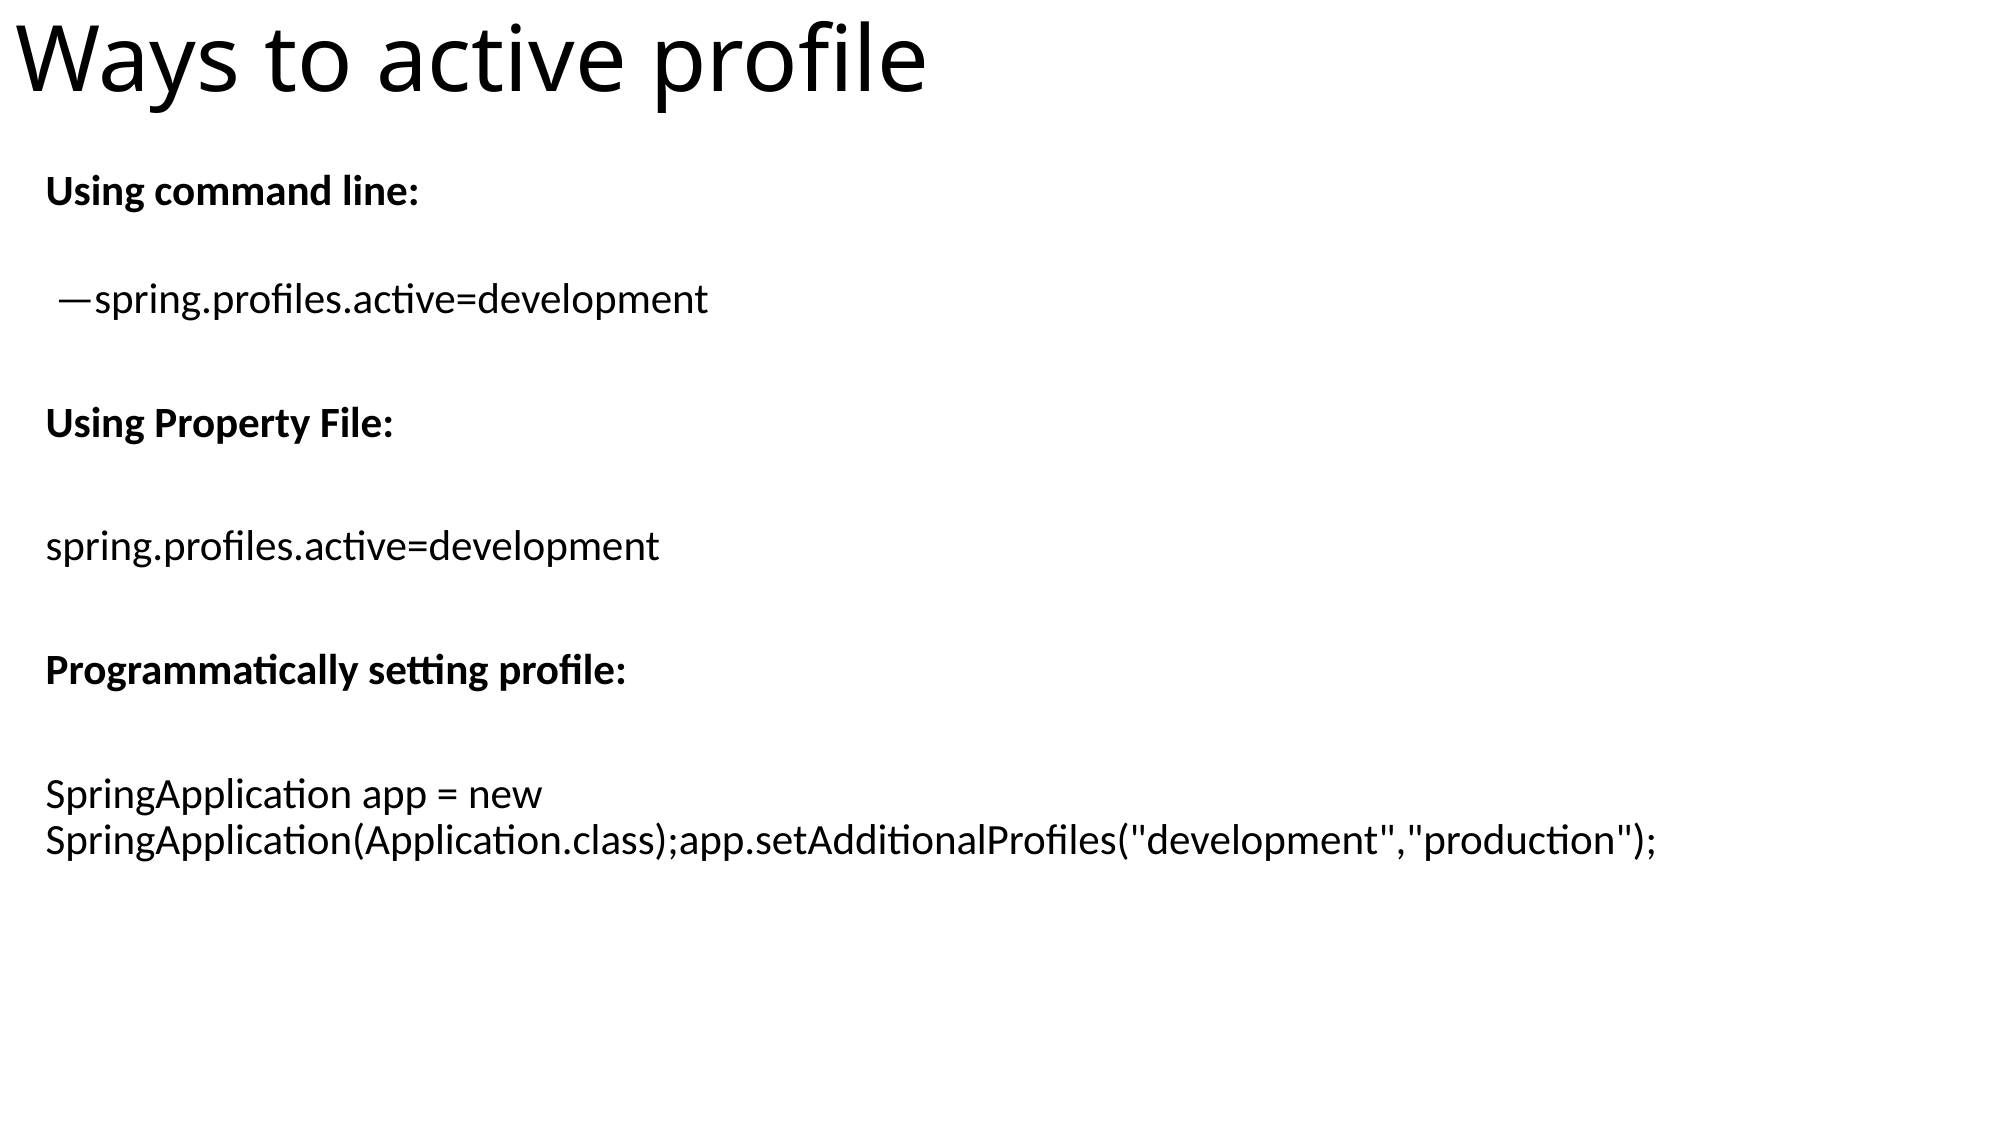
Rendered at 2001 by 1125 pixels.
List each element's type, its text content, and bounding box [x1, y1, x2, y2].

title Ways to active profile [0, 0, 1725, 124]
list Using command line: —spring.profiles.active=development Using Property File: spring.profiles.active=development Programmatically setting profile: SpringApplication app = new SpringApplication(Application.class);app.setAdditionalProfiles("development","production"); [30, 160, 1986, 875]
